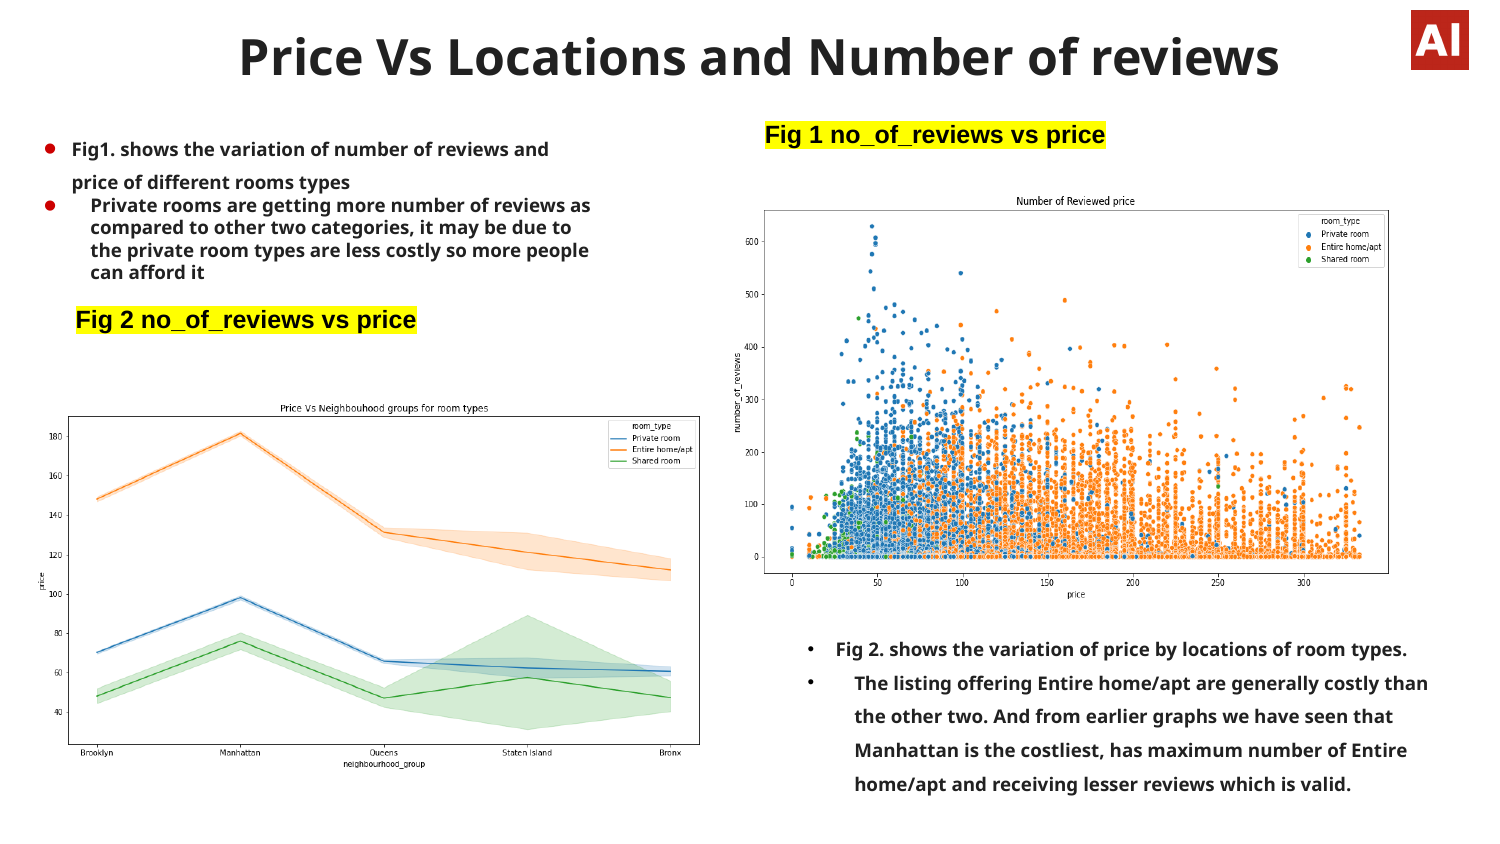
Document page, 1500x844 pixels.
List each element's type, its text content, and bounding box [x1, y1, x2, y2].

title Price Vs Locations and Number of reviews [60, 1, 1459, 105]
text_box Fig 2. shows the variation of price by locations of room types. The listing offering Entire home/apt are generally costly than the other two. And from earlier graphs we have seen that Manhattan is the costliest, has maximum number of Entire home/apt and receiving lesser reviews which is valid. [792, 630, 1459, 803]
text_box Fig 2 no_of_reviews vs price [60, 296, 434, 342]
picture [28, 393, 723, 772]
text_box Fig 1 no_of_reviews vs price [750, 111, 1124, 157]
text_box Fig1. shows the variation of number of reviews and price of different rooms types Private rooms are getting more number of reviews as compared to other two categories, it may be due to the private room types are less costly so more people can afford it [28, 111, 611, 280]
picture [1459, 10, 1469, 70]
picture [726, 184, 1402, 603]
